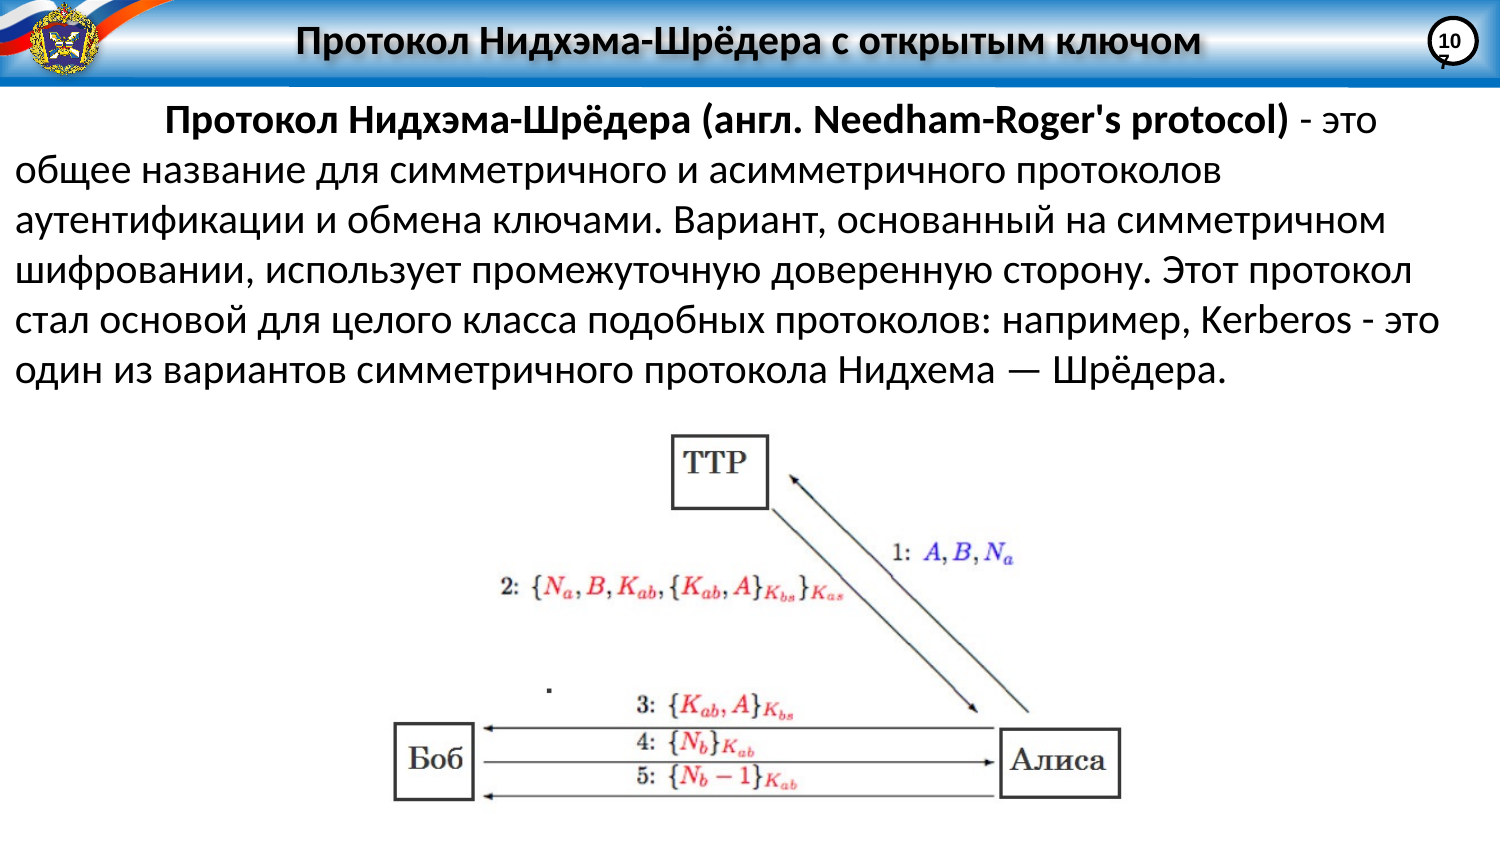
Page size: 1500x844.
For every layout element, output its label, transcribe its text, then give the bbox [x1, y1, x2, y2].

picture [370, 402, 1128, 828]
text_box Протокол Нидхэма-Шрёдера (англ. Needham-Roger's protocol) - это общее название для симметричного и асимметричного протоколов аутентификации и обмена ключами. Вариант, основанный на симметричном шифровании, использует промежуточную доверенную сторону. Этот протокол стал основой для целого класса подобных протоколов: например, Kerberos - это один из вариантов симметричного протокола Нидхема — Шрёдера. [0, 84, 1500, 400]
slide_number 107 [1423, 12, 1483, 68]
title Протокол Нидхэма-Шрёдера с открытым ключом [0, 0, 1499, 84]
